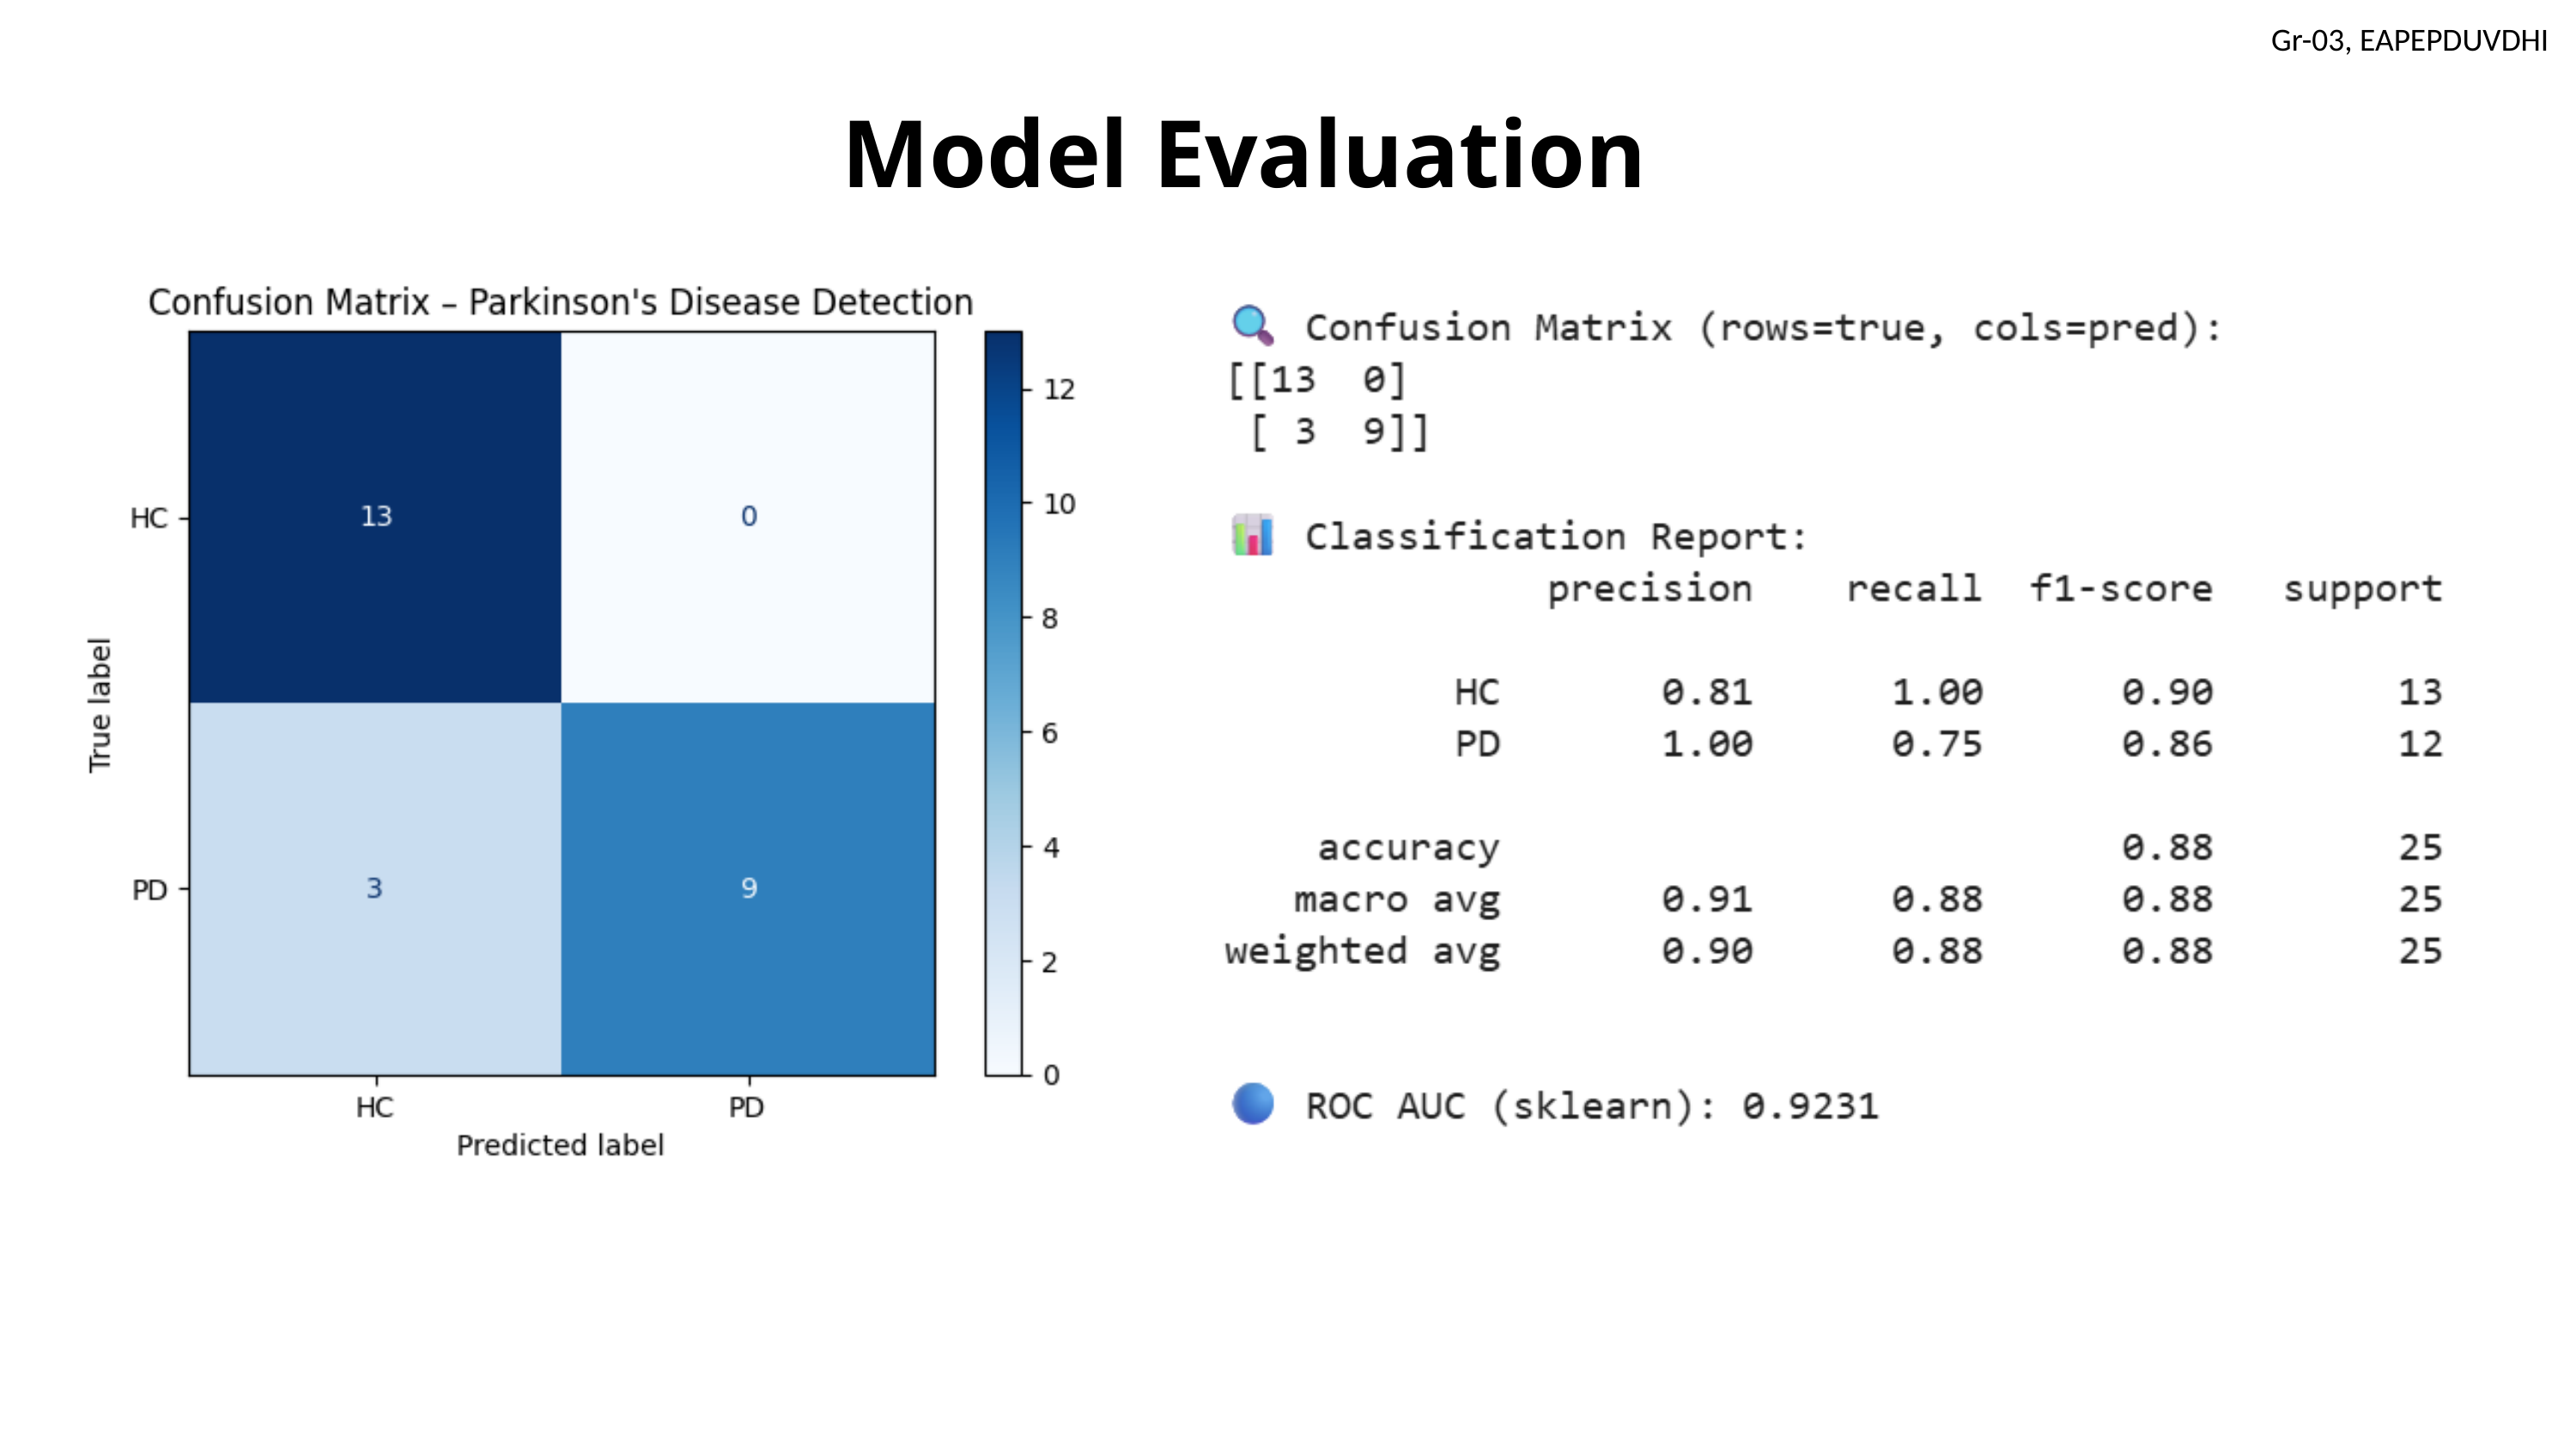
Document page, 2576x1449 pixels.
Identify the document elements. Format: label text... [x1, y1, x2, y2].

text_box [84, 267, 1082, 1182]
text_box Model Evaluation [805, 76, 1685, 206]
text_box [1125, 303, 2519, 1145]
